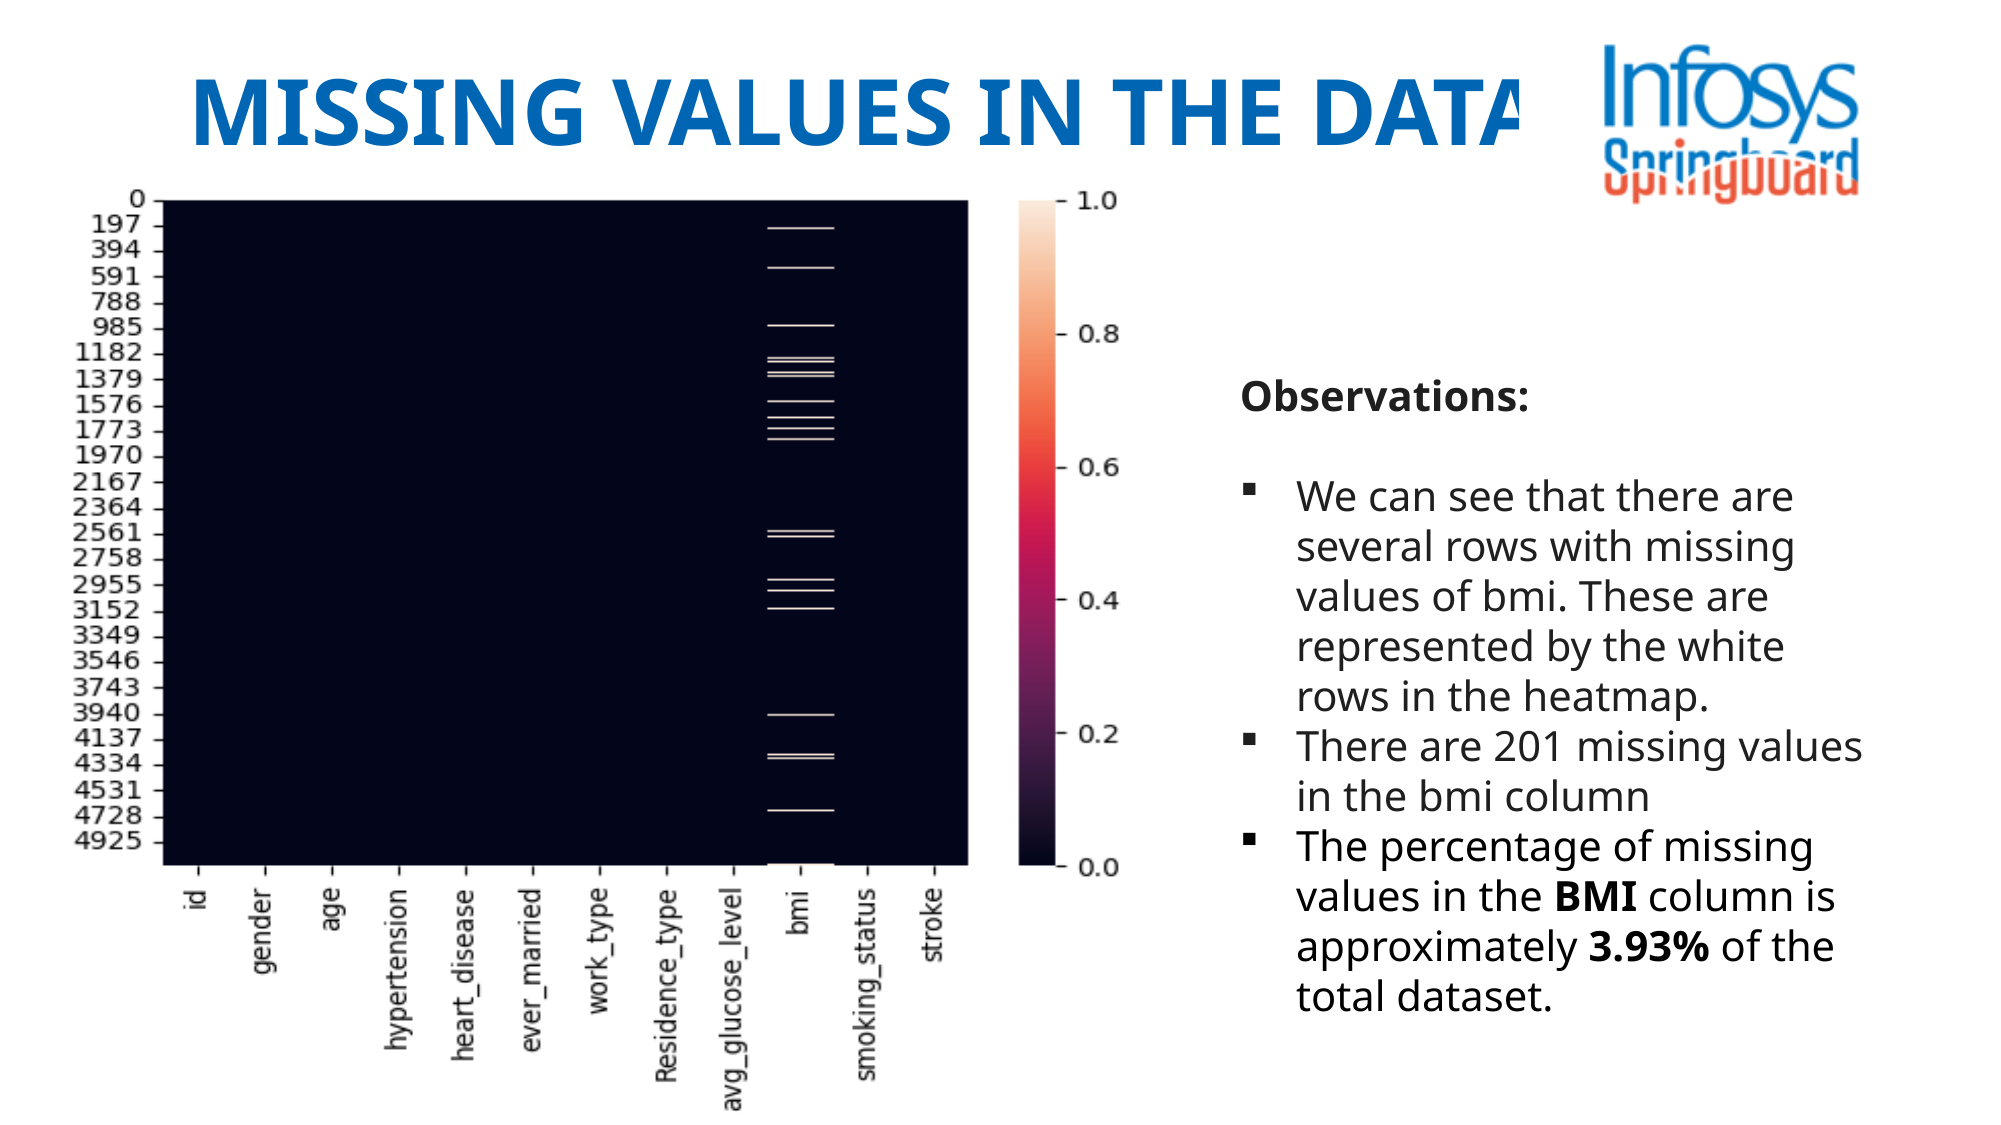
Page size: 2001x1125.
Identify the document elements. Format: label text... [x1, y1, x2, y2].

title MISSING VALUES IN THE DATASET [81, 7, 1519, 225]
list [52, 170, 1139, 1125]
text_box Observations: We can see that there are several rows with missing values of bmi. These are represented by the white rows in the heatmap. There are 201 missing values in the bmi column The percentage of missing values in the BMI column is approximately 3.93% of the total dataset. [1224, 362, 1880, 1028]
picture [1519, 2, 1948, 244]
